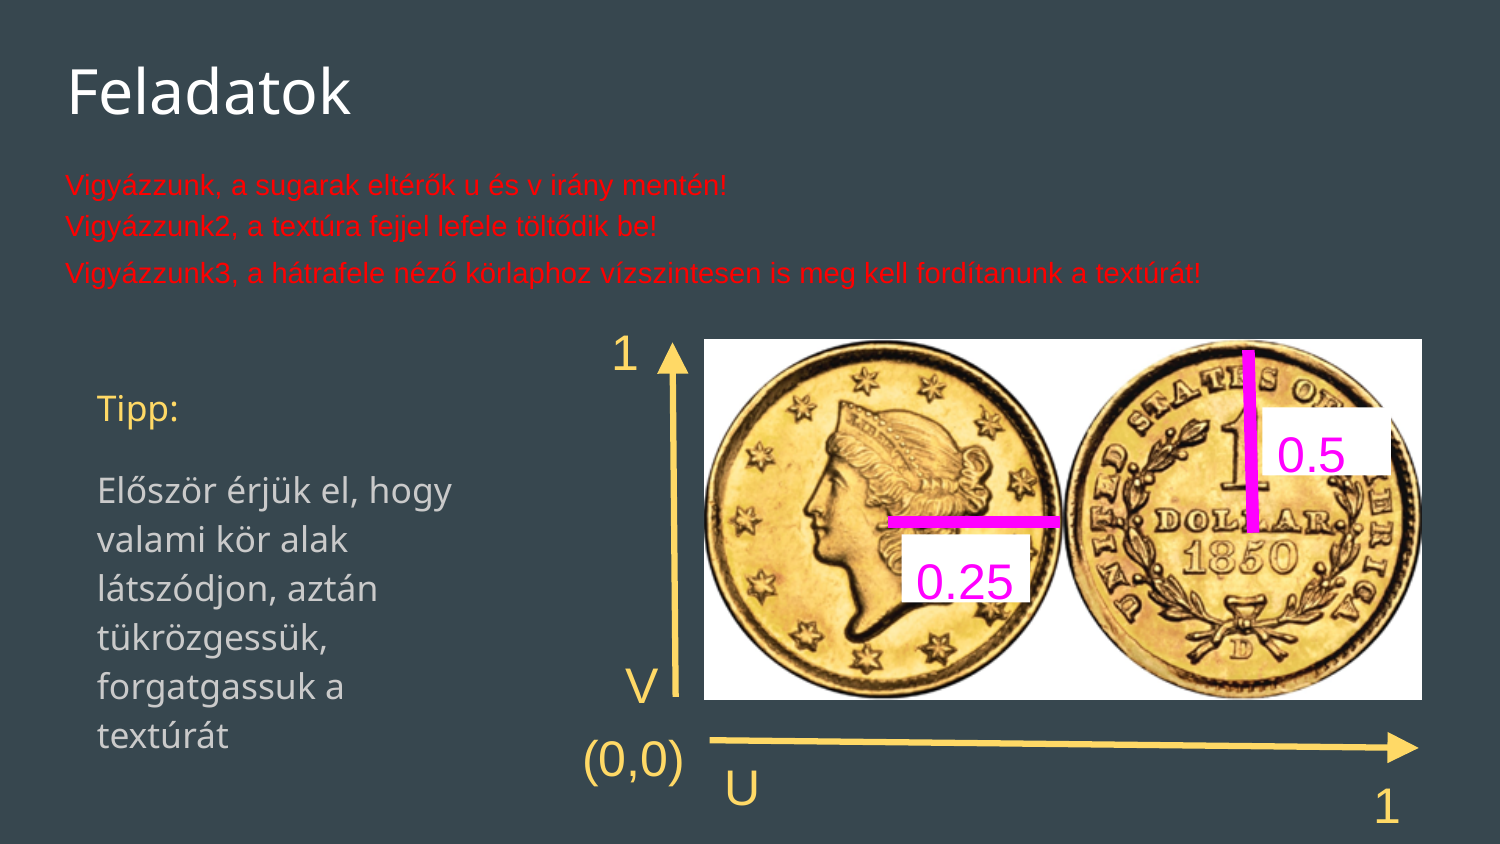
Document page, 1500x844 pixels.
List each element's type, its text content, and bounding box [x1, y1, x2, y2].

text_box U [709, 756, 823, 843]
text_box Tipp: Először érjük el, hogy valami kör alak látszódjon, aztán tükrözgessük, forgatgassuk a textúrát [81, 364, 485, 726]
text_box V [610, 638, 724, 711]
text_box Vigyázzunk2, a textúra fejjel lefele töltődik be! [50, 191, 760, 239]
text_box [1248, 349, 1254, 533]
text_box 1 [596, 305, 710, 408]
text_box Vigyázzunk3, a hátrafele néző körlaphoz vízszintesen is meg kell fordítanunk a textúrát! [50, 239, 1267, 293]
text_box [709, 739, 1420, 749]
title Feladatok [51, 37, 1449, 132]
picture [704, 338, 1423, 701]
text_box Vigyázzunk, a sugarak eltérők u és v irány mentén! [50, 151, 760, 191]
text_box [672, 342, 676, 698]
text_box 1 [1358, 758, 1472, 844]
text_box (0,0) [567, 711, 768, 814]
